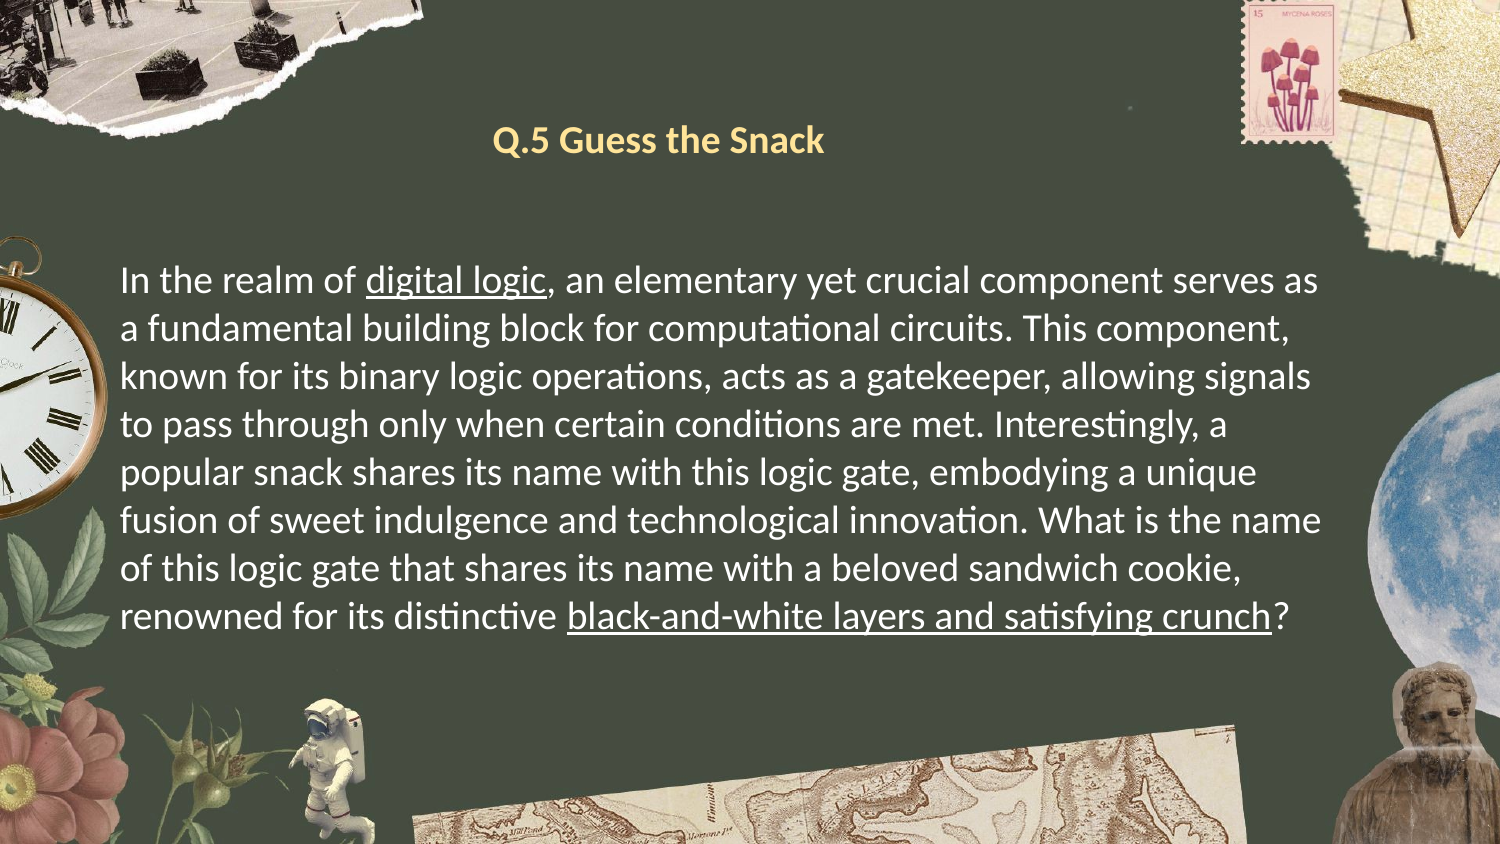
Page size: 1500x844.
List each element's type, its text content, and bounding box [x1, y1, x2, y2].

text_box Q.5 Guess the Snack In the realm of digital logic, an elementary yet crucial component serves as a fundamental building block for computational circuits. This component, known for its binary logic operations, acts as a gatekeeper, allowing signals to pass through only when certain conditions are met. Interestingly, a popular snack shares its name with this logic gate, embodying a unique fusion of sweet indulgence and technological innovation. What is the name of this logic gate that shares its name with a beloved sandwich cookie, renowned for its distinctive black-and-white layers and satisfying crunch? [117, 111, 1328, 638]
picture [0, 0, 1500, 844]
